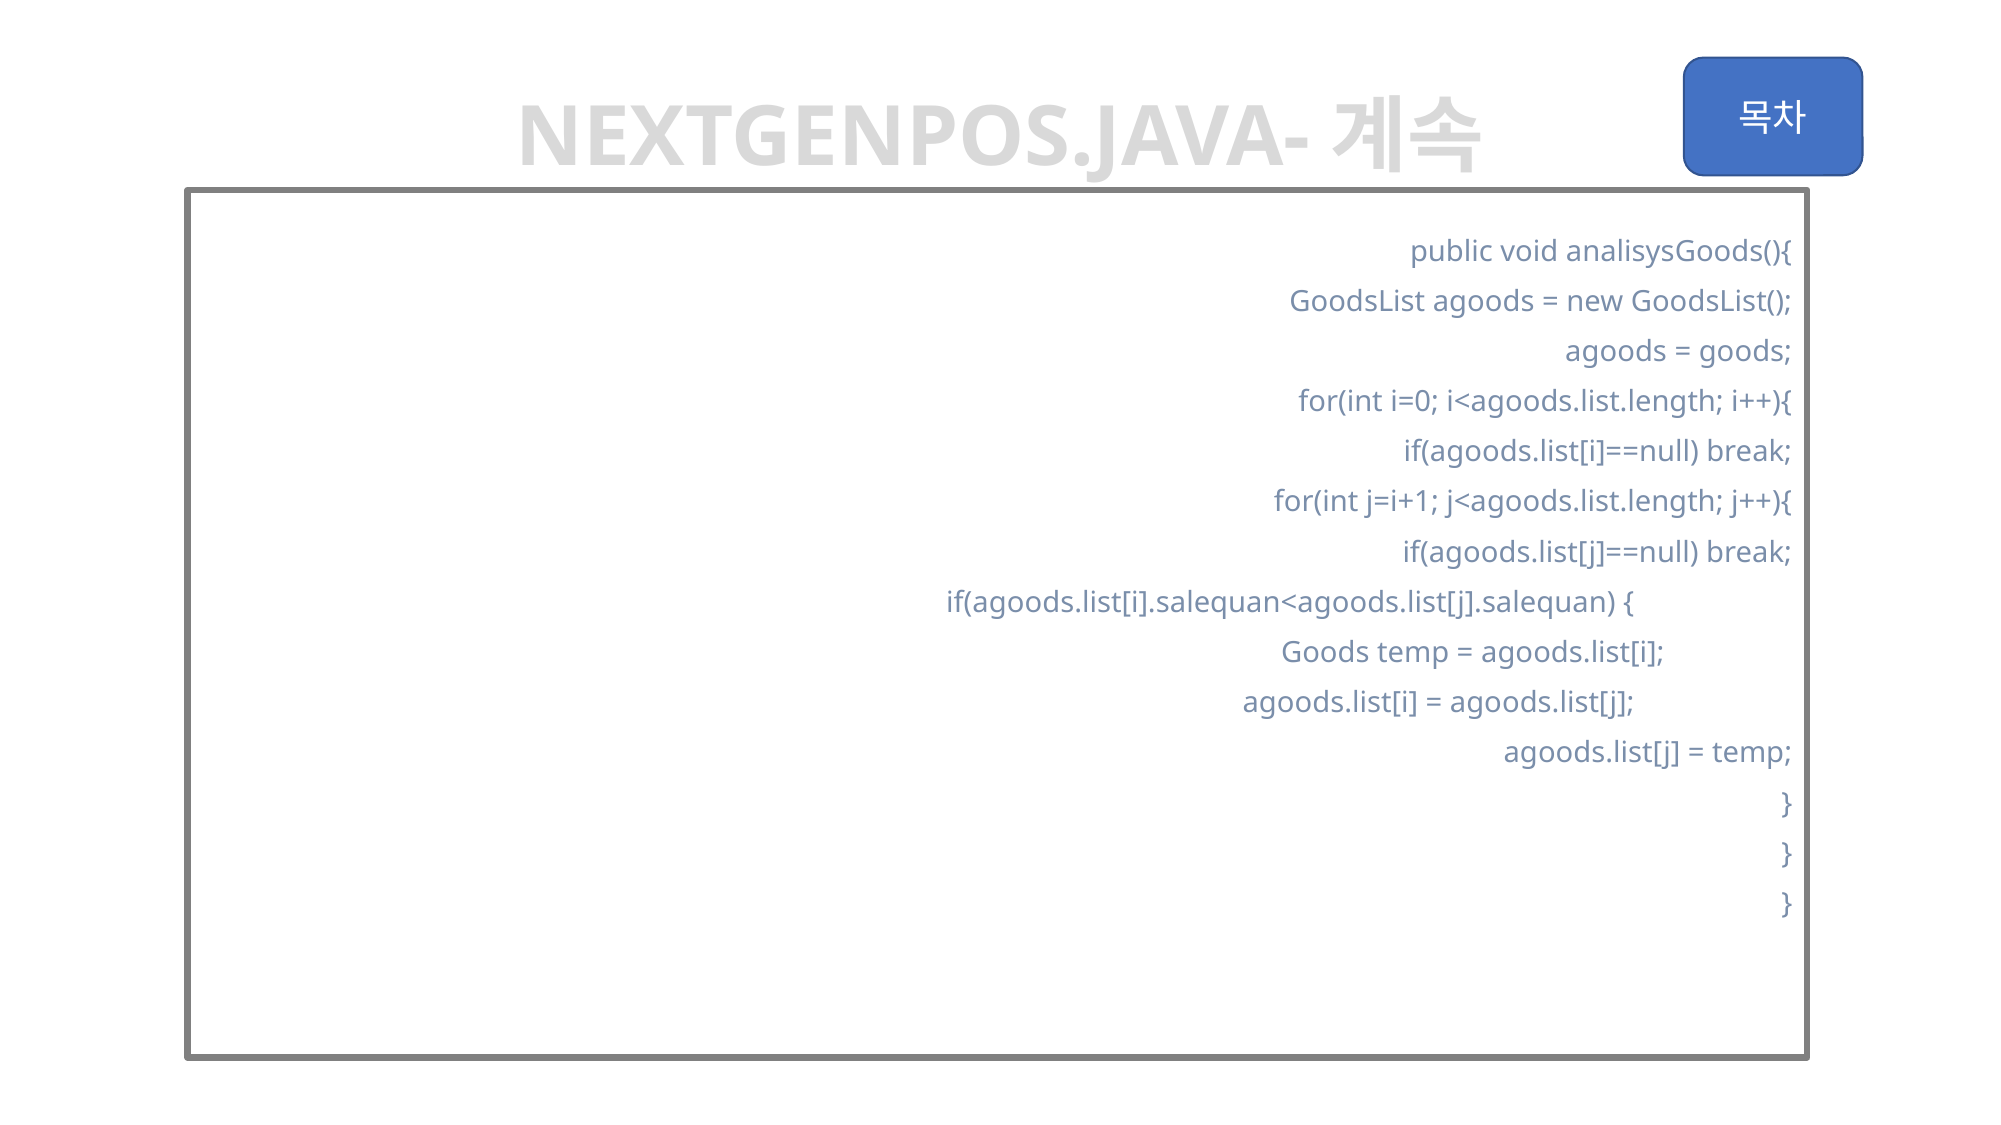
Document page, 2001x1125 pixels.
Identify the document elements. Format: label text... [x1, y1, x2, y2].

list public void analisysGoods(){ GoodsList agoods = new GoodsList(); agoods = goods; for(int i=0; i<agoods.list.length; i++){ if(agoods.list[i]==null) break; for(int j=i+1; j<agoods.list.length; j++){ if(agoods.list[j]==null) break; if(agoods.list[i].salequan<agoods.list[j].salequan) { Goods temp = agoods.list[i]; agoods.list[i] = agoods.list[j]; agoods.list[j] = temp; } } } [187, 189, 1808, 1058]
title Nextgenpos.java-계속 [186, 62, 1813, 190]
